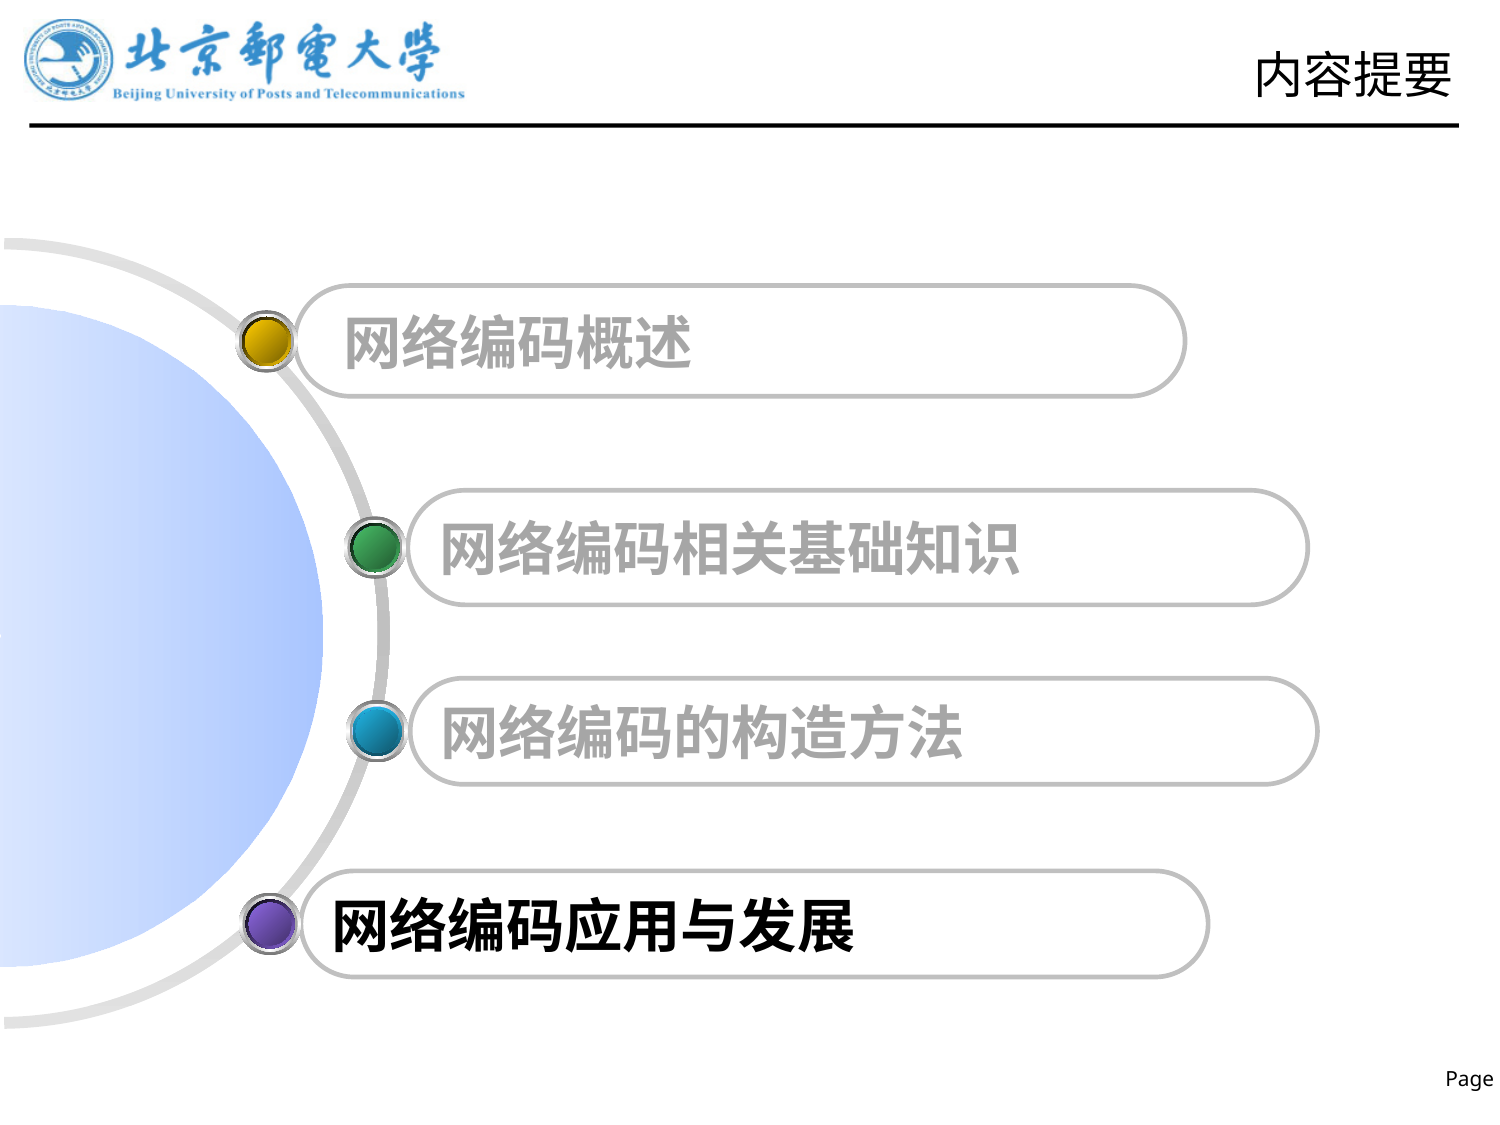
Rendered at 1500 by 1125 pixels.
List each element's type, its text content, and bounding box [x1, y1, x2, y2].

text_box 网络编码应用与发展 [302, 870, 1209, 978]
text_box [372, 579, 390, 699]
picture [23, 19, 467, 102]
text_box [238, 892, 302, 956]
text_box 网络编码相关基础知识 [407, 490, 1308, 605]
text_box [4, 237, 235, 333]
text_box 网络编码的构造方法 [410, 678, 1318, 785]
text_box [4, 930, 238, 1029]
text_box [235, 310, 298, 373]
text_box [277, 373, 373, 516]
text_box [343, 516, 407, 579]
title 内容提要 [1091, 16, 1469, 130]
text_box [345, 699, 409, 763]
text_box [278, 763, 369, 892]
text_box 网络编码概述 [298, 285, 1186, 397]
text_box [0, 304, 322, 967]
